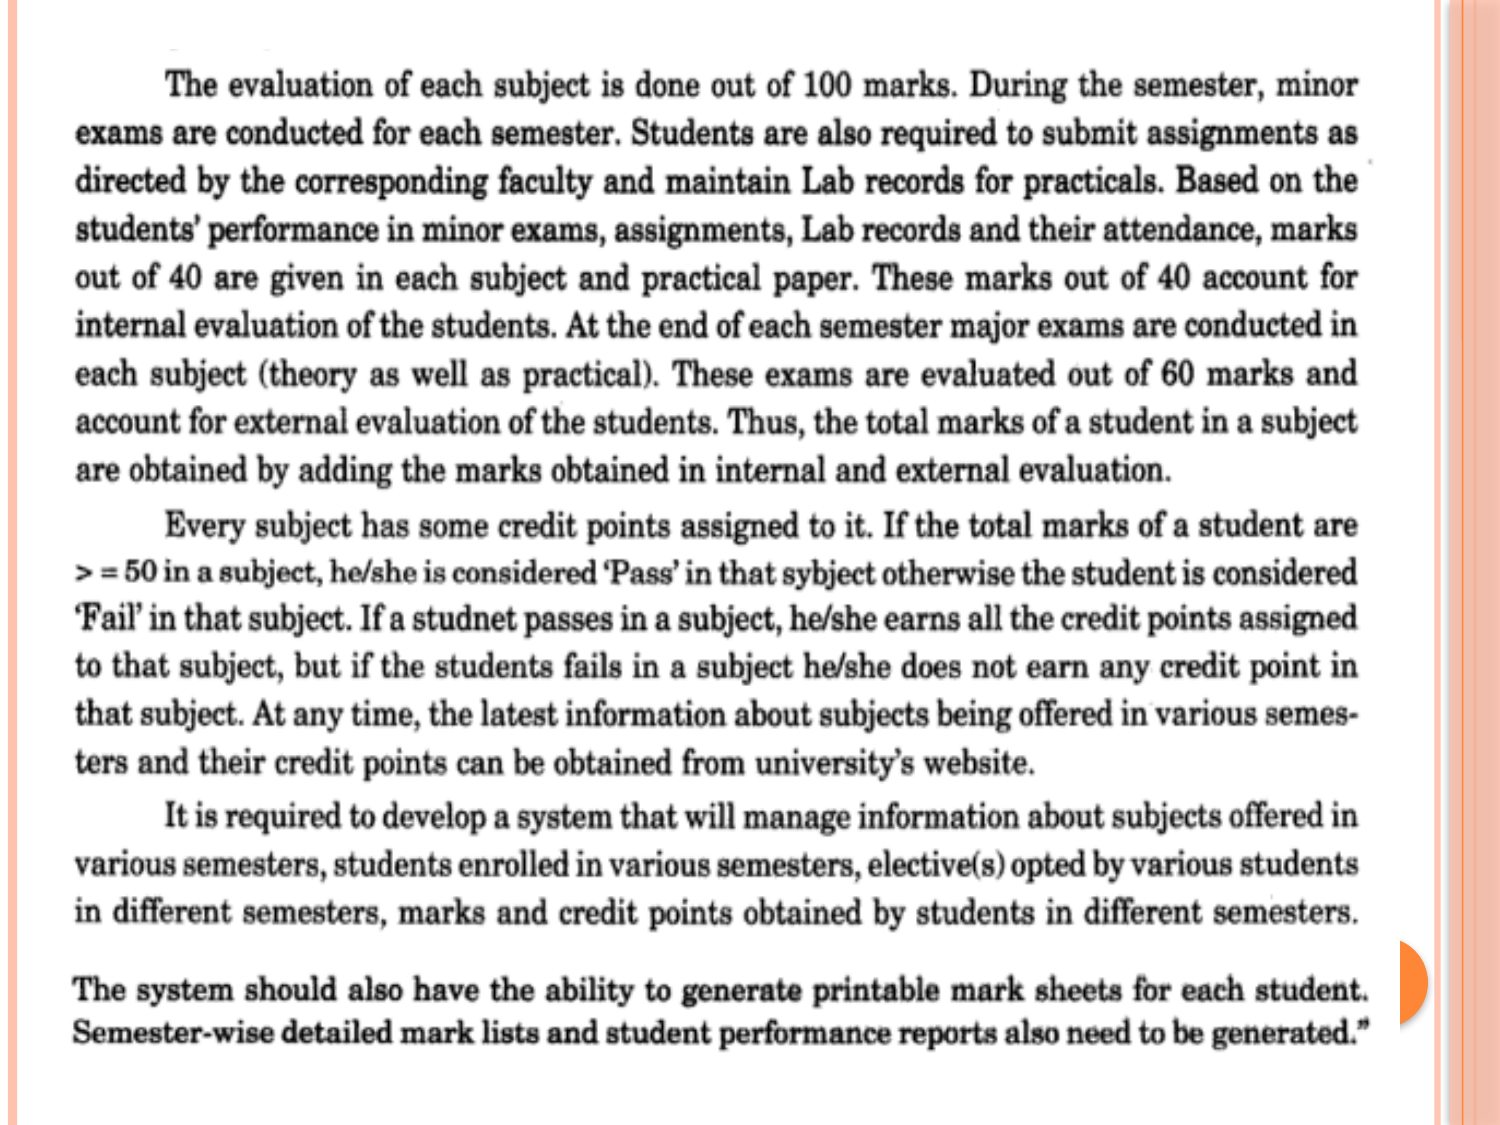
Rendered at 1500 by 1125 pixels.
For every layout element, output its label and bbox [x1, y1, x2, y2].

list [49, 949, 1401, 1076]
picture [49, 49, 1401, 949]
